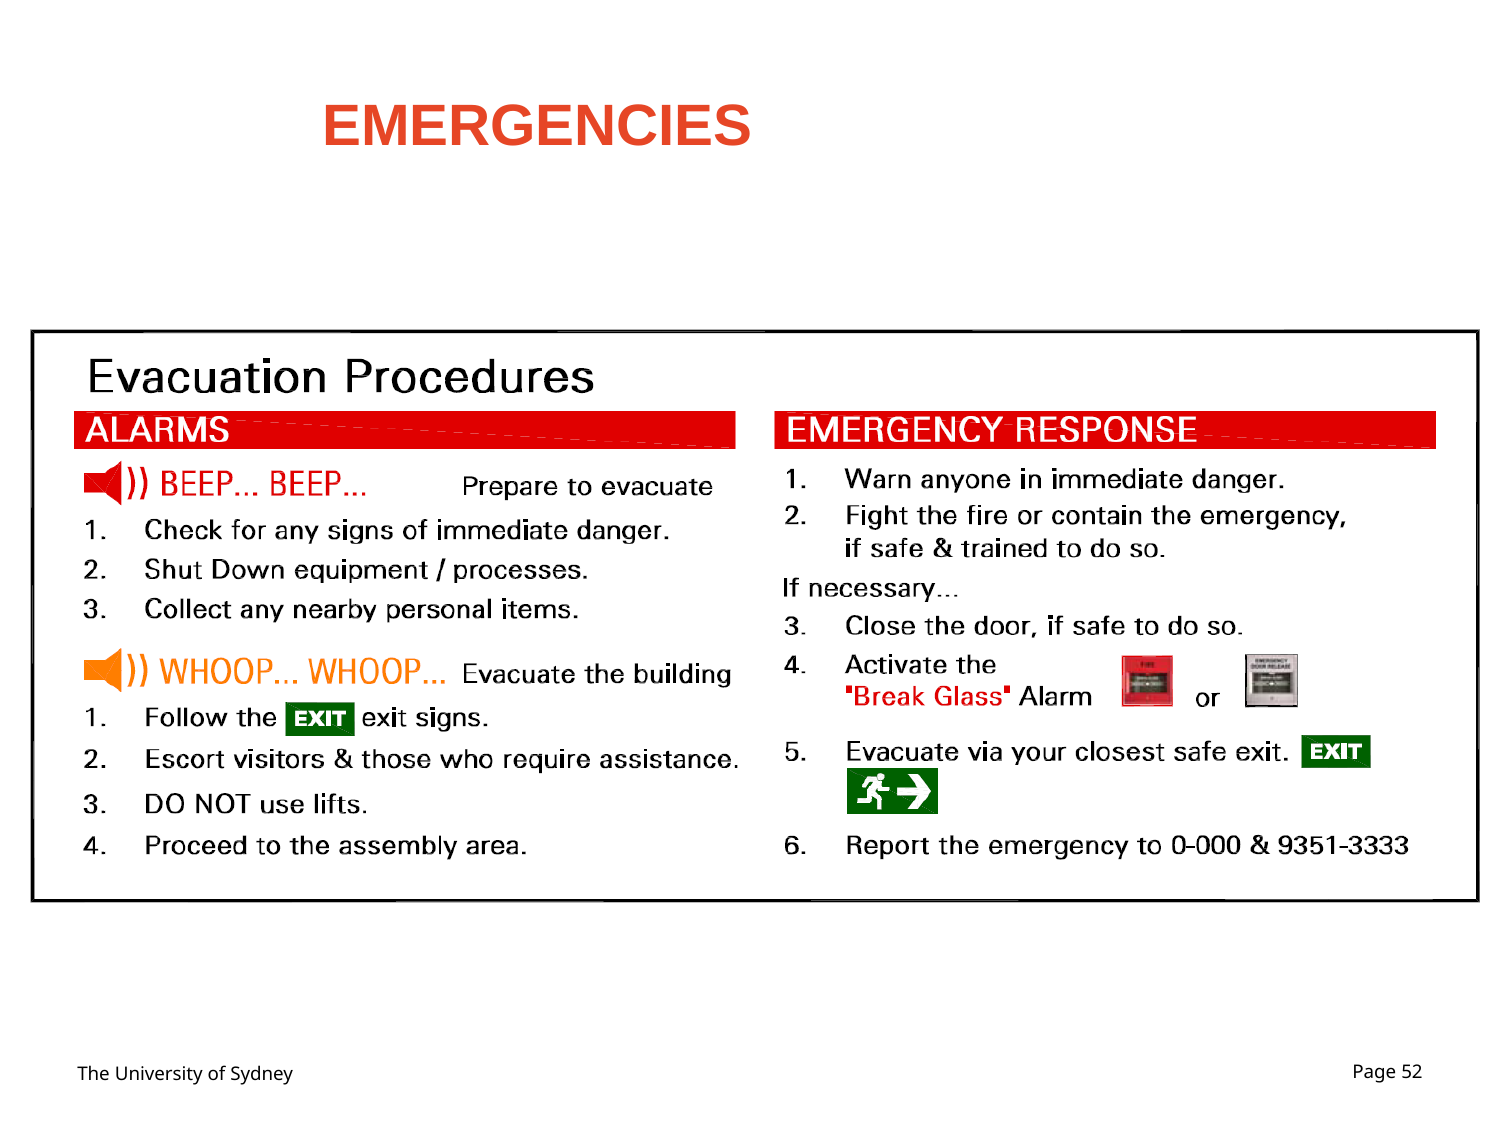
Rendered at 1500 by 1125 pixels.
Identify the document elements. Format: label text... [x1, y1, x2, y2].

title EMERGENCIES [307, 70, 1463, 175]
picture [29, 326, 1481, 904]
